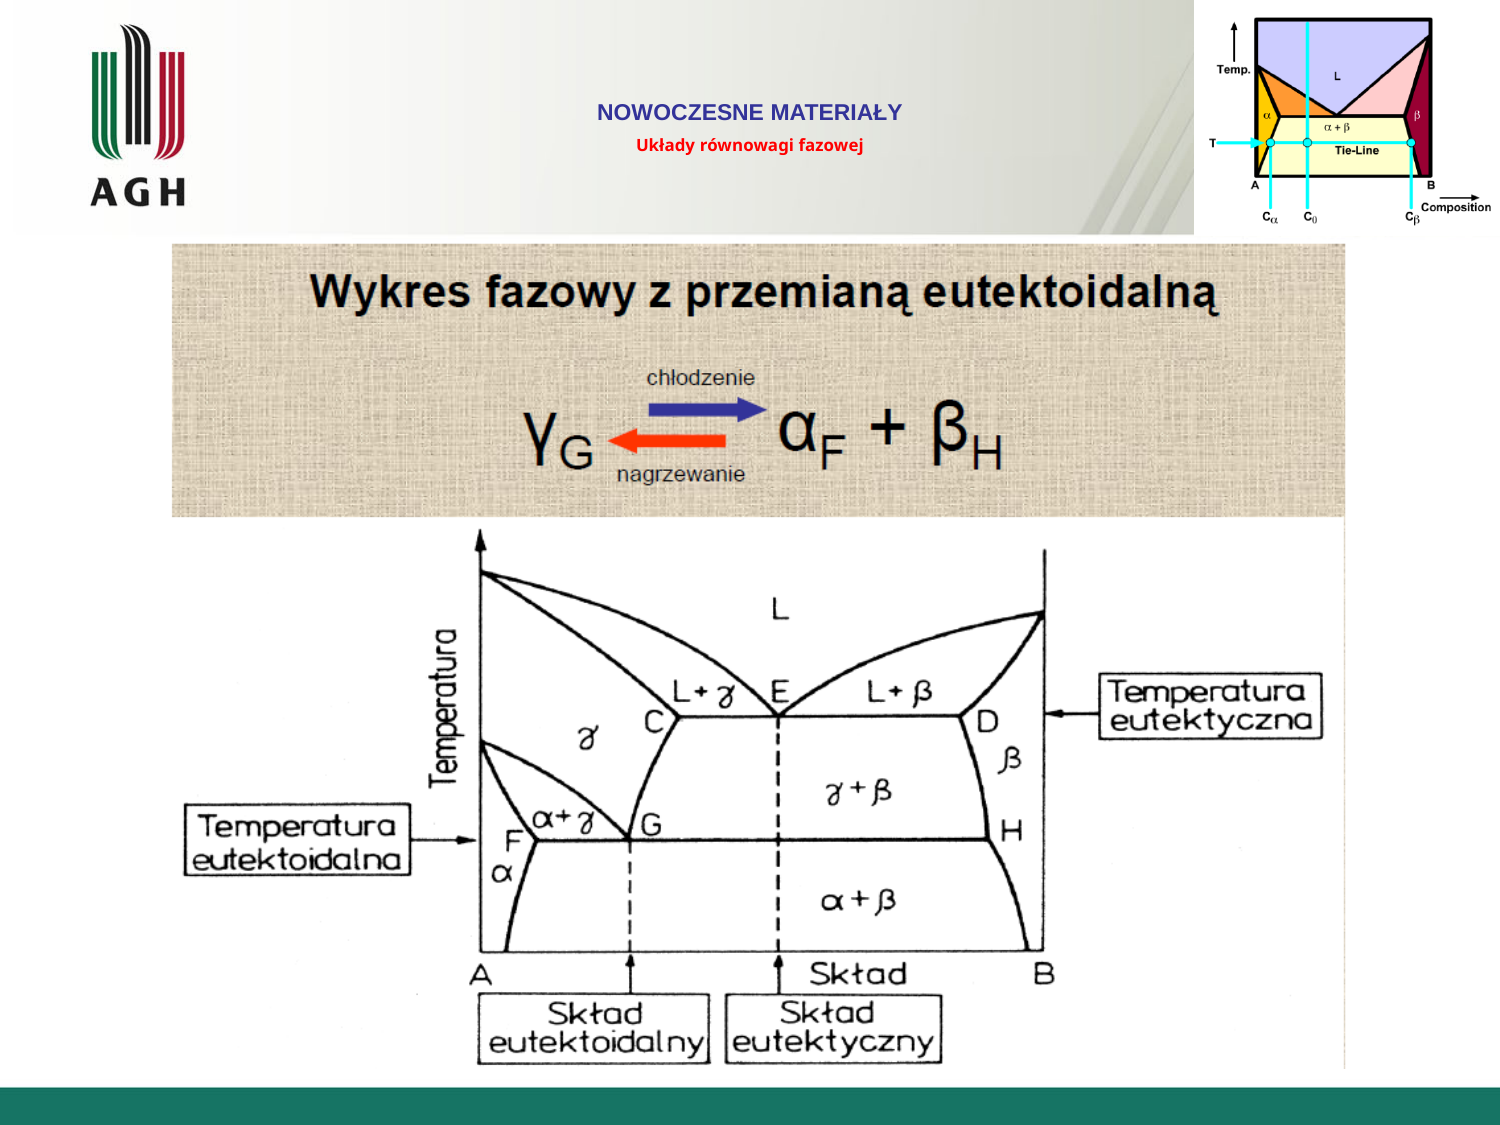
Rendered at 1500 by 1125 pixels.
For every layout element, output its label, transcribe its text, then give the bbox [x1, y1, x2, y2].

picture [0, 0, 1500, 1125]
text_box Układy równowagi fazowej [259, 122, 1188, 178]
text_box NOWOCZESNE MATERIAŁY [584, 98, 916, 149]
